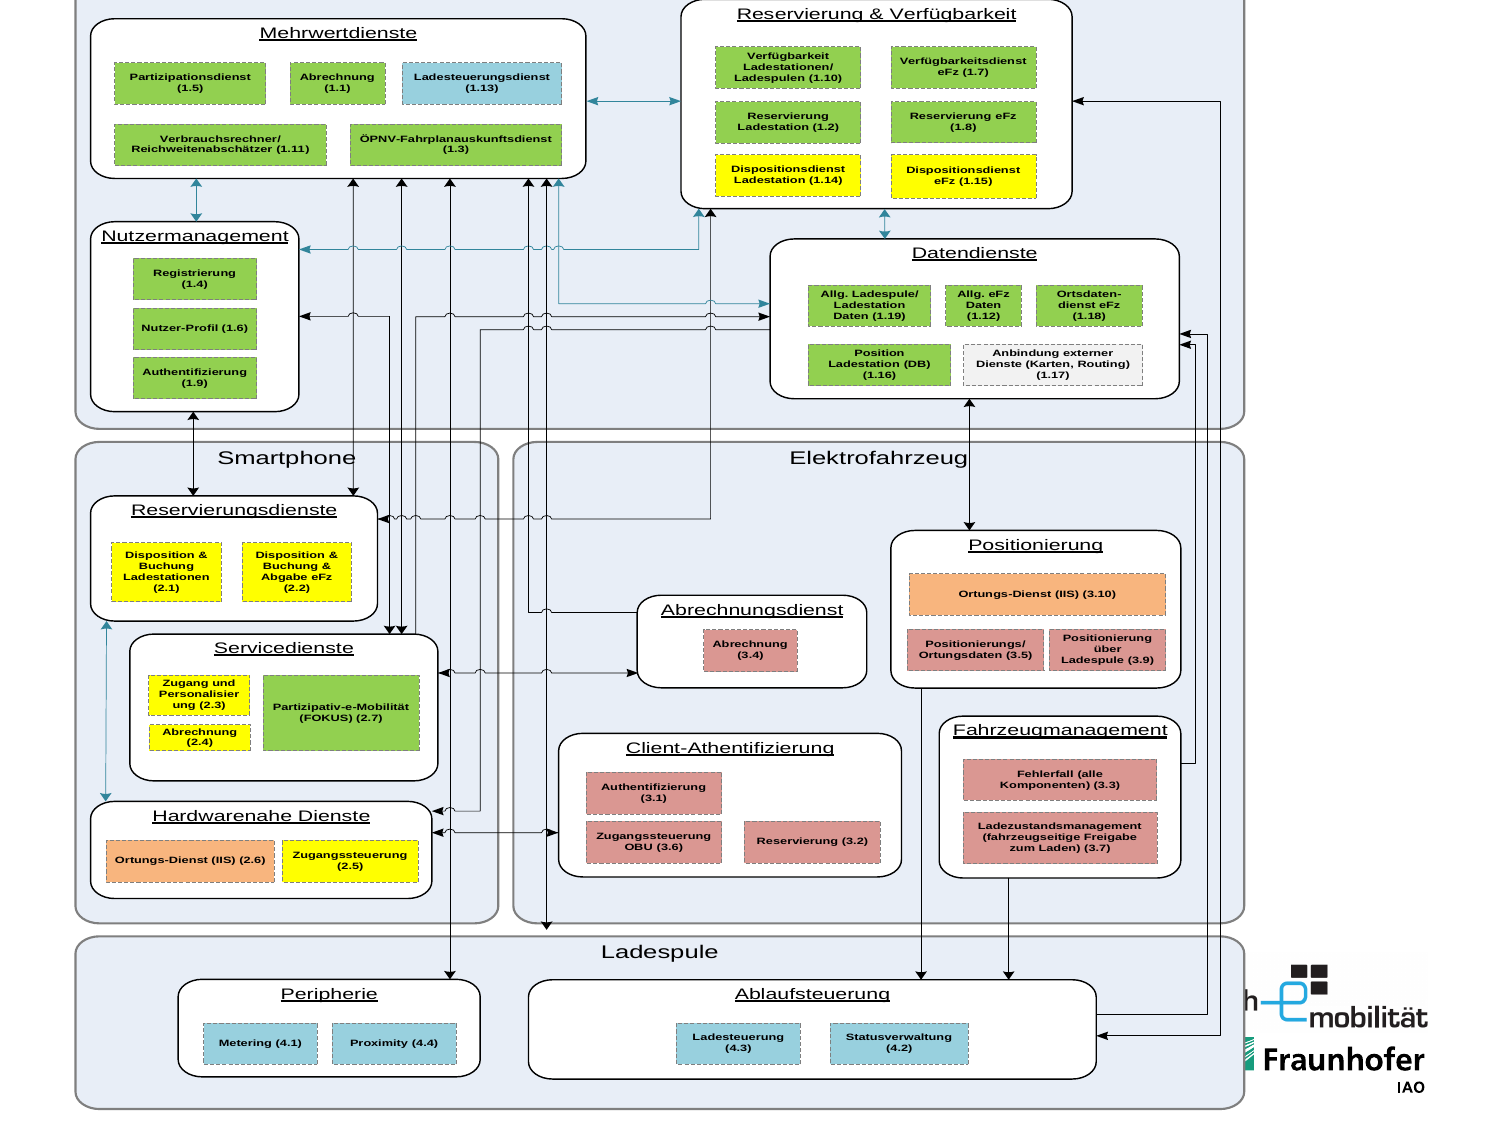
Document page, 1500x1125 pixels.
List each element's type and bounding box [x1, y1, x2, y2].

text_box [62, 0, 1493, 1113]
